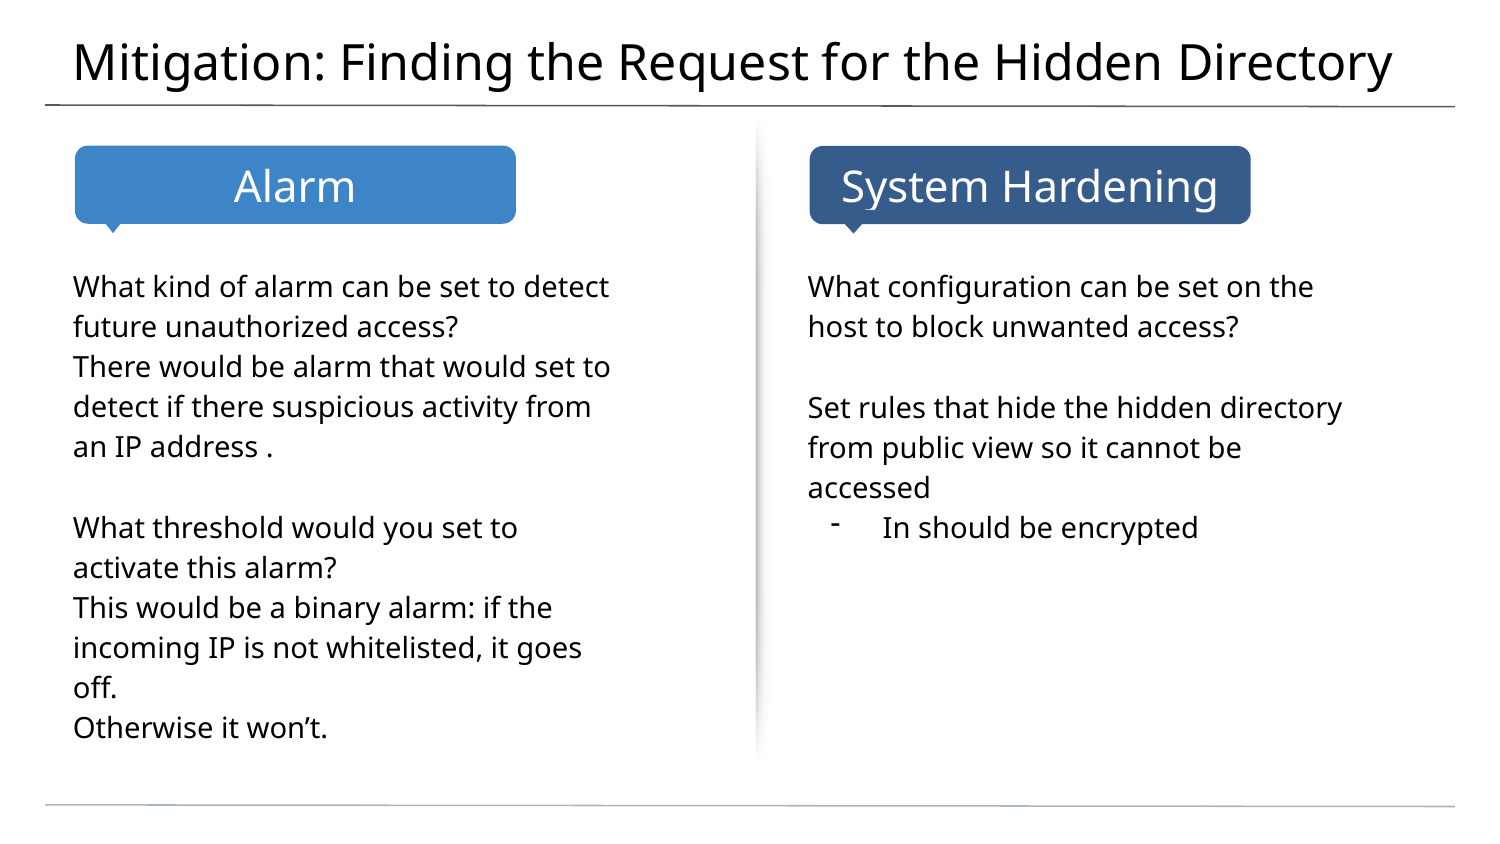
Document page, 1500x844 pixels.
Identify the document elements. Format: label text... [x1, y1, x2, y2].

subtitle What kind of alarm can be set to detect future unauthorized access? There would be alarm that would set to detect if there suspicious activity from an IP address . What threshold would you set to activate this alarm? This would be a binary alarm: if the incoming IP is not whitelisted, it goes off. Otherwise it won’t. [0, 262, 704, 805]
title Mitigation: Finding the Request for the Hidden Directory [0, 0, 1500, 88]
picture [703, 107, 839, 782]
subtitle What configuration can be set on the host to block unwanted access? Set rules that hide the hidden directory from public view so it cannot be accessed In should be encrypted [732, 263, 1438, 805]
